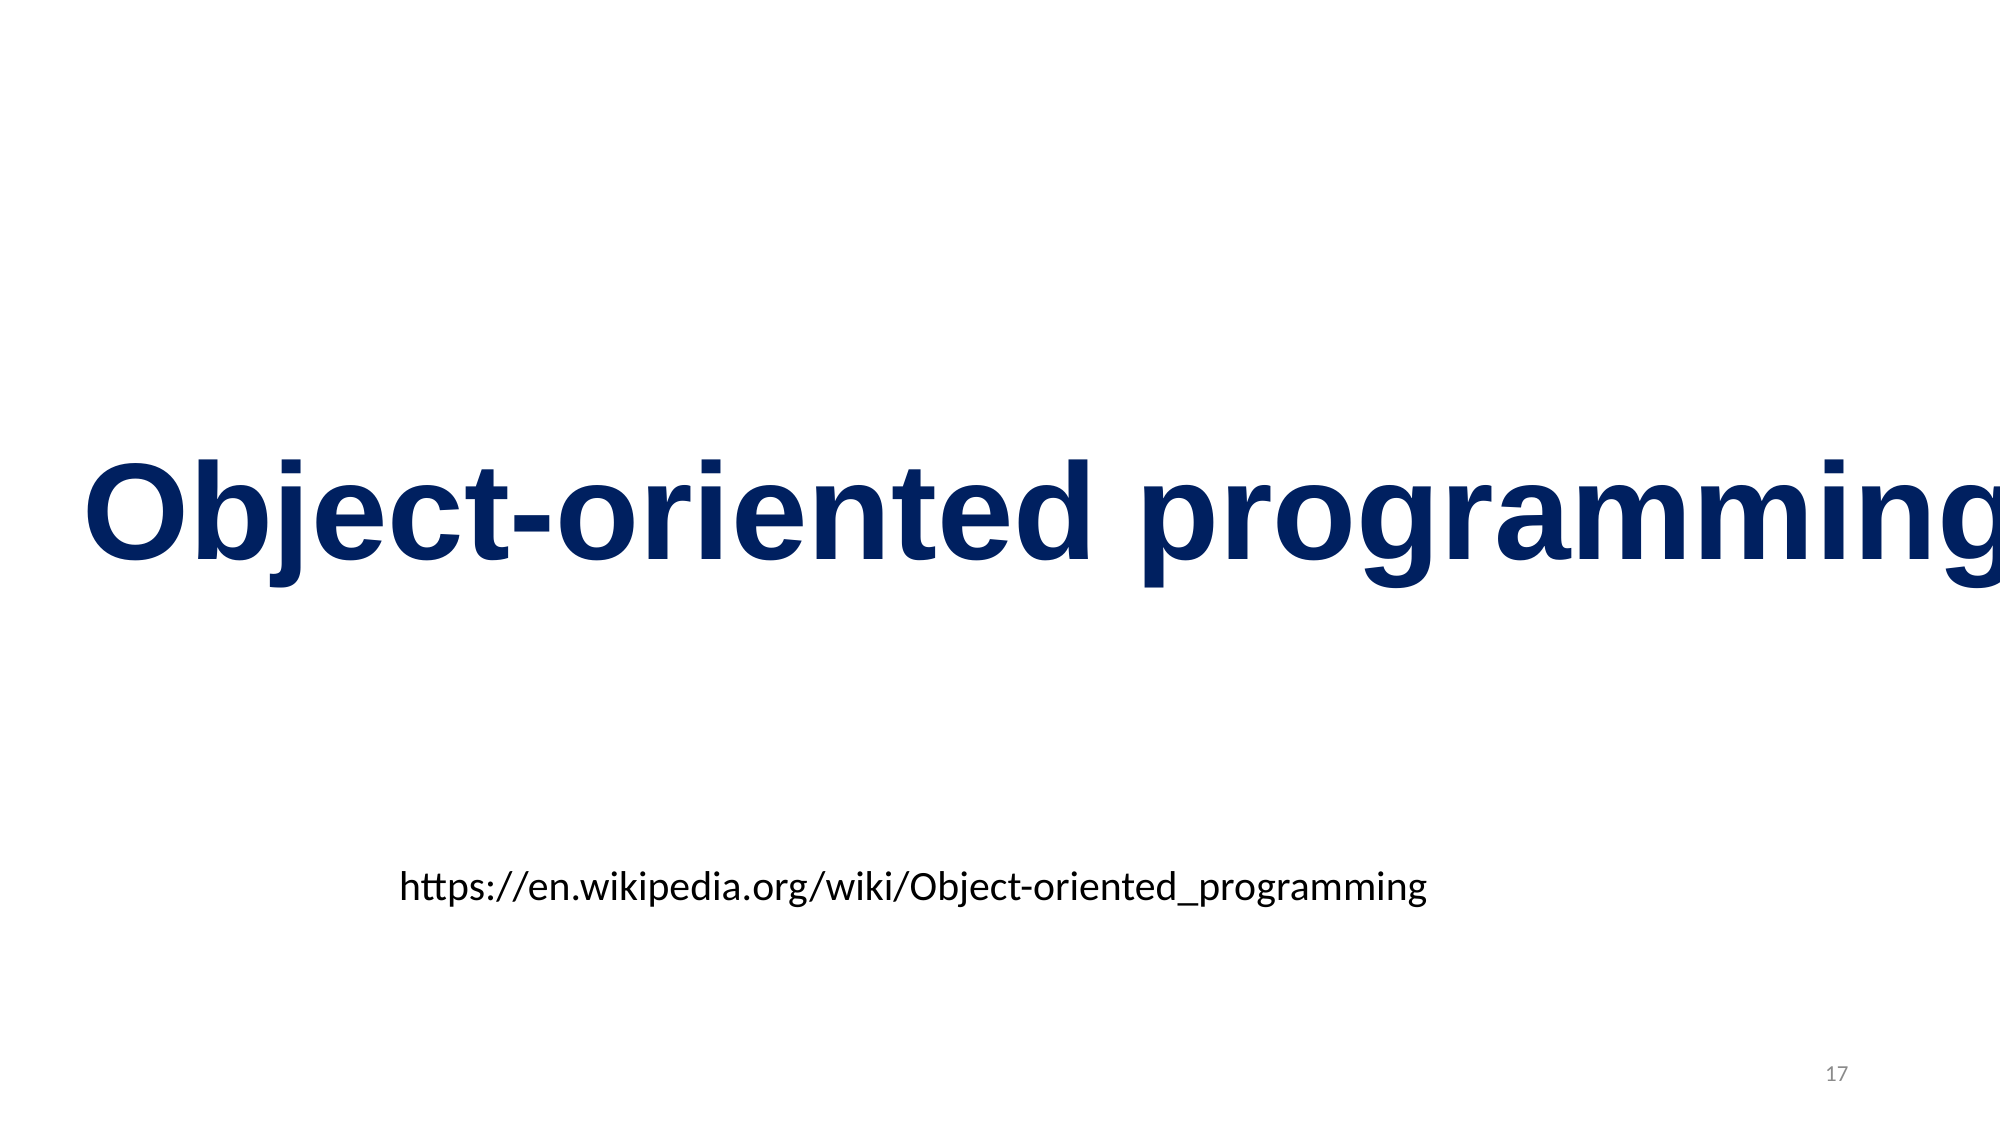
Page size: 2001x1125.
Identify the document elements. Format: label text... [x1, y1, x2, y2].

slide_number 16 [1413, 1042, 1864, 1103]
text_box Object-oriented programming [67, 414, 2000, 595]
text_box https://en.wikipedia.org/wiki/Object-oriented_programming [384, 851, 1722, 917]
